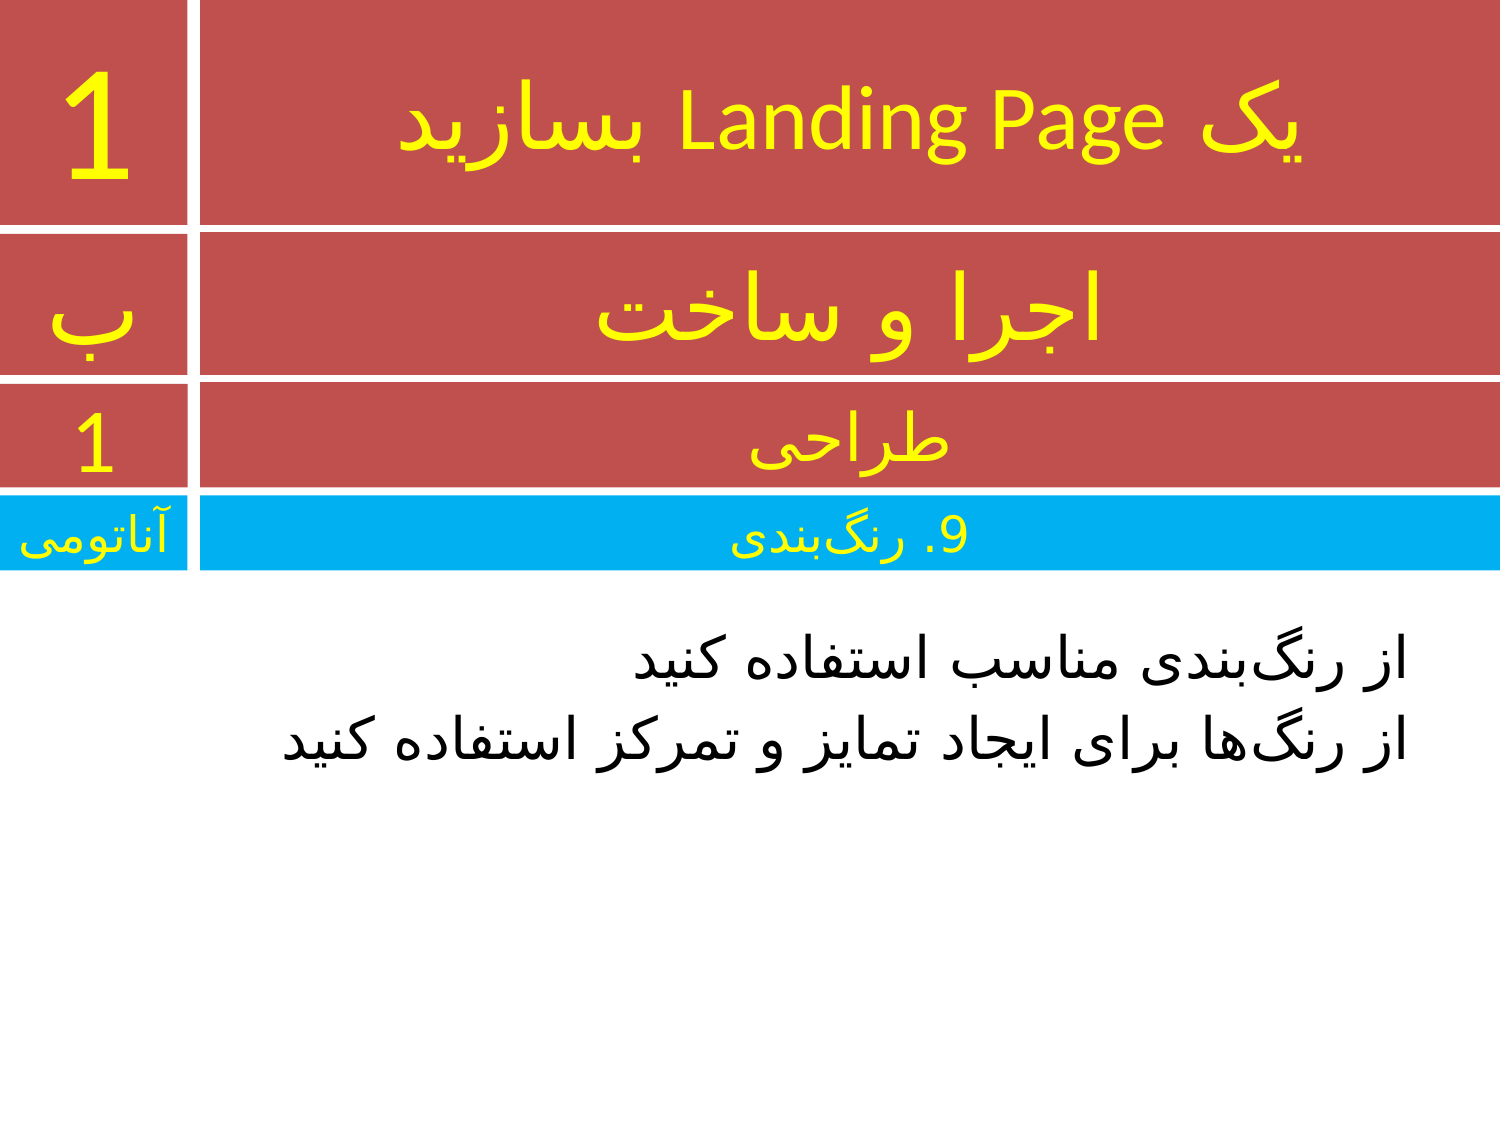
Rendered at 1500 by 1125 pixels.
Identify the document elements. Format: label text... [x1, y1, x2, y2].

text_box ب [0, 231, 190, 378]
text_box طراحی [200, 382, 1500, 488]
text_box 1 [0, 0, 190, 228]
text_box 9. رنگ‌بندی [197, 493, 1500, 573]
title یک Landing Page بسازید [200, 0, 1500, 225]
list از رنگ‌بندی مناسب استفاده کنید از رنگ‌ها برای ایجاد تمایز و تمرکز استفاده کنید [174, 612, 1425, 1050]
text_box اجرا و ساخت [200, 232, 1500, 375]
text_box 1 [0, 381, 190, 490]
text_box آناتومی [0, 493, 190, 573]
